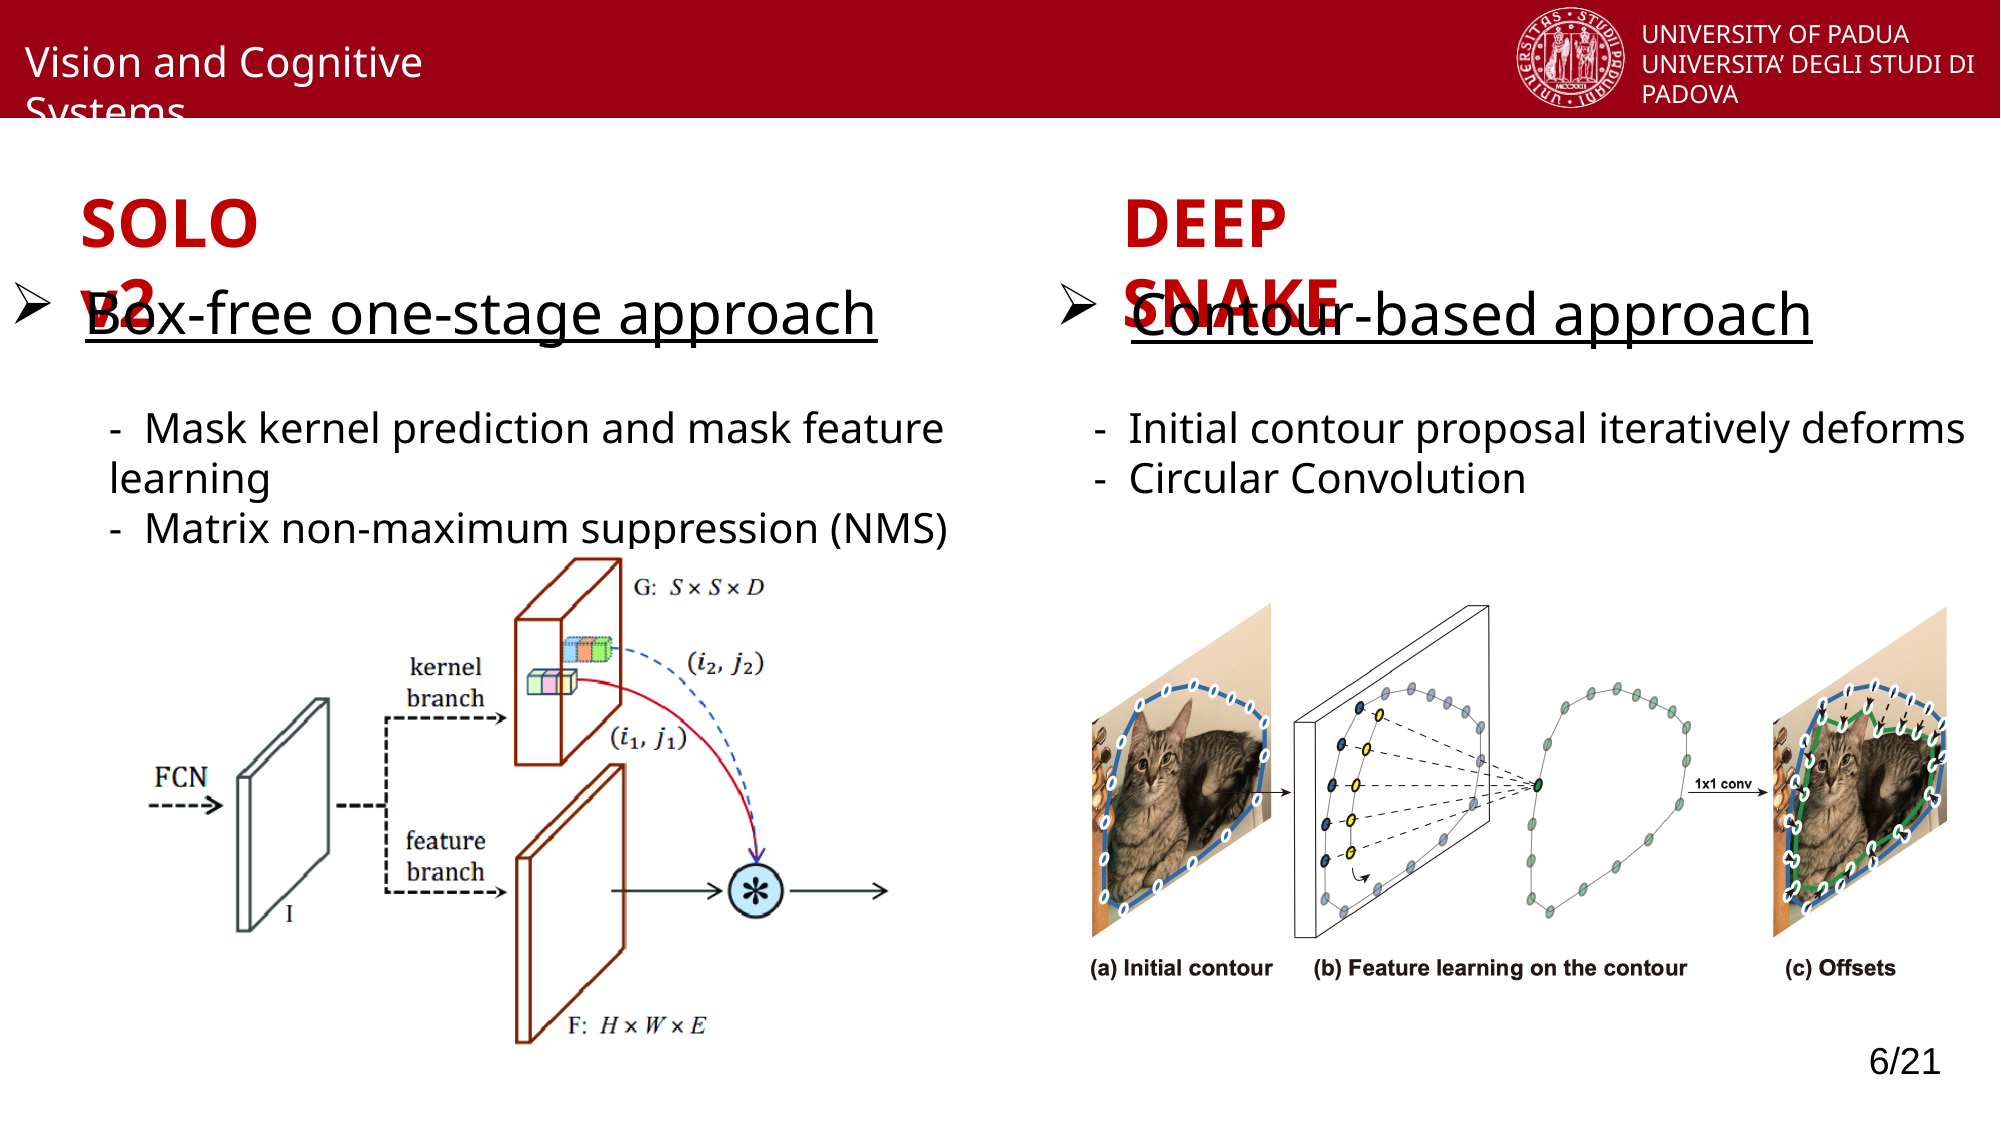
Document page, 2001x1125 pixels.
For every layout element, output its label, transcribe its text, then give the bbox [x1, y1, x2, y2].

picture [0, 0, 1515, 118]
text_box Box-free one-stage approach [0, 268, 893, 354]
text_box SOLOv2 [65, 172, 310, 268]
picture [1035, 562, 1980, 1000]
text_box [1883, 1058, 1914, 1109]
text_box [1515, 0, 2000, 129]
text_box Contour-based approach [1040, 269, 1828, 355]
picture [142, 549, 896, 1057]
text_box - Mask kernel prediction and mask feature learning - Matrix non-maximum suppression (NMS) [93, 394, 1027, 560]
text_box - Initial contour proposal iteratively deforms - Circular Convolution [1078, 394, 1981, 509]
text_box DEEP SNAKE [1107, 172, 1468, 269]
text_box Vision and Cognitive Systems [10, 28, 561, 143]
